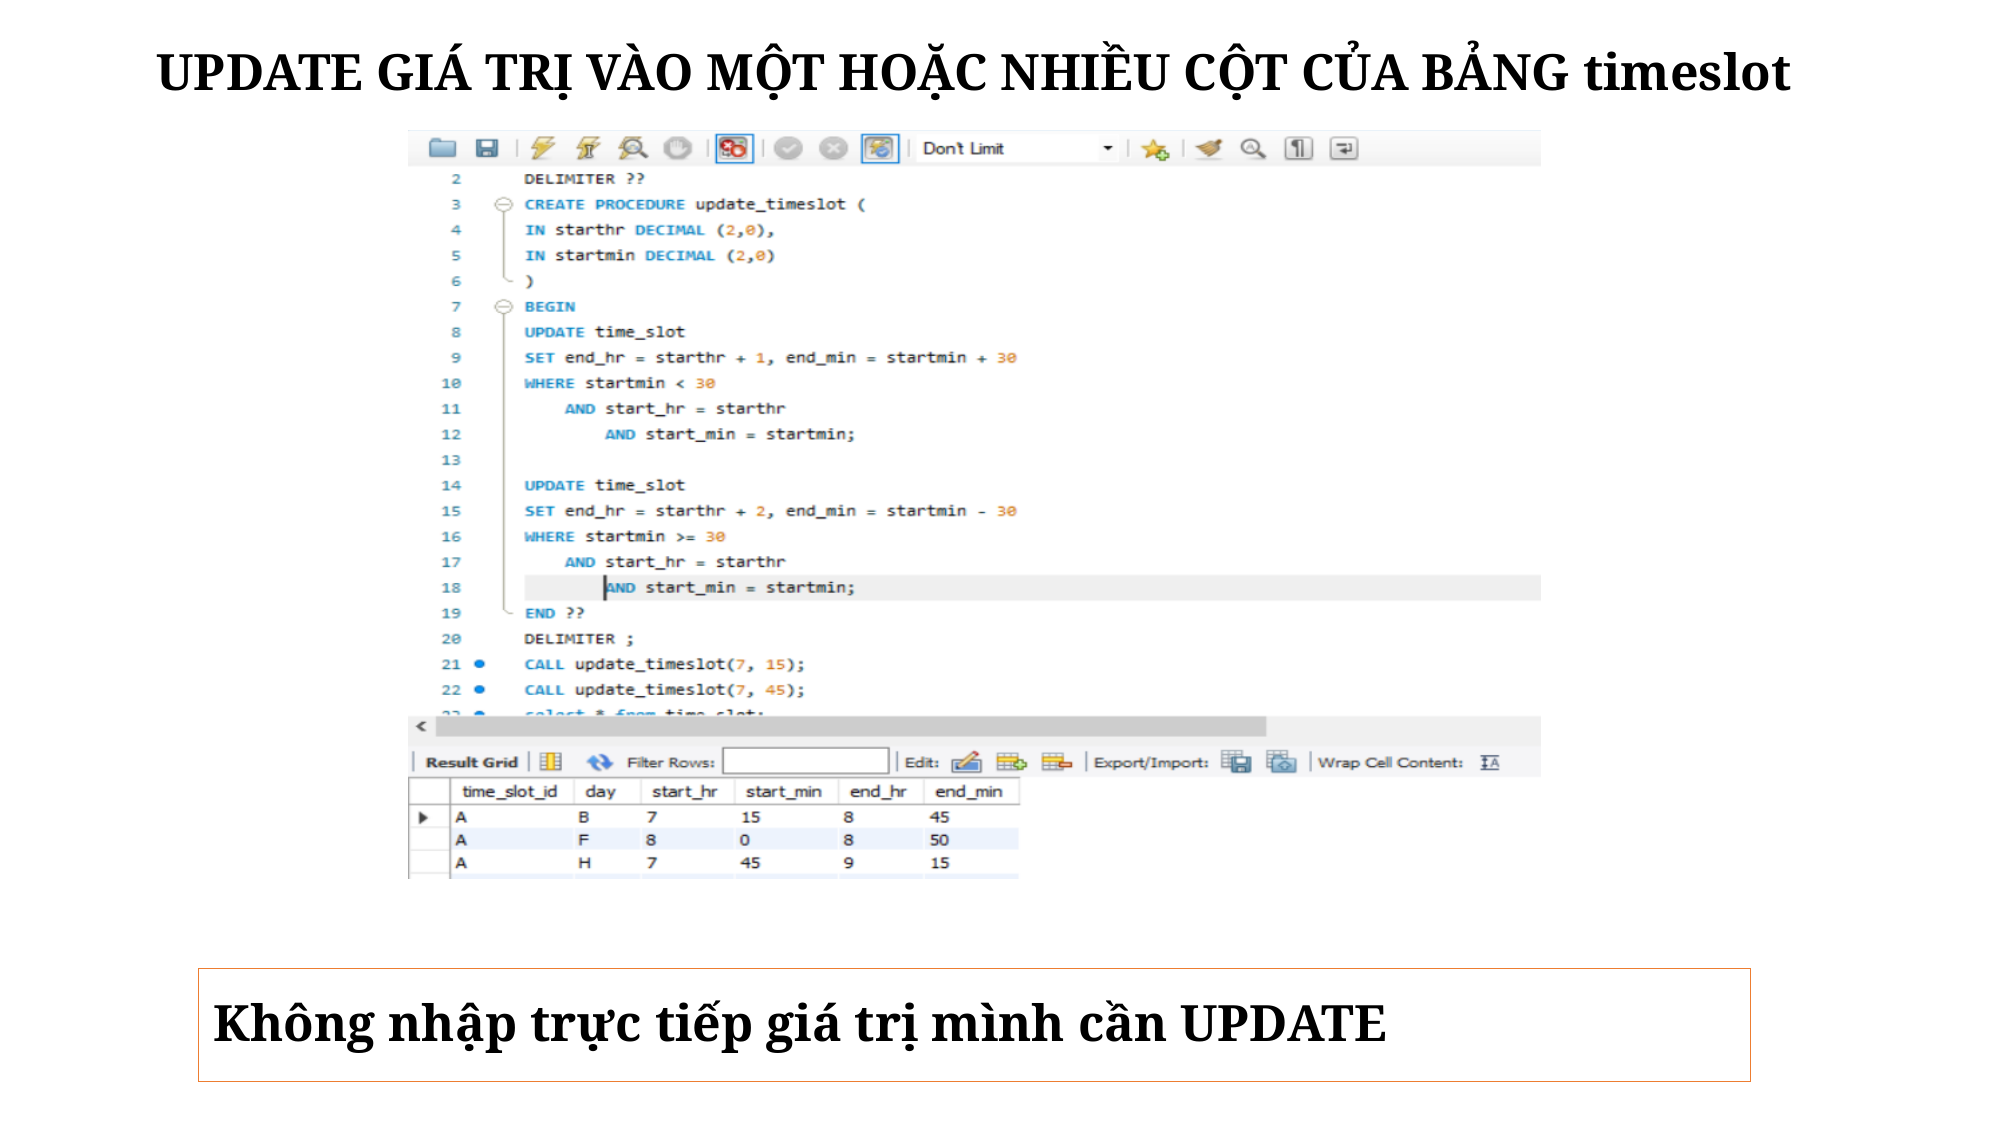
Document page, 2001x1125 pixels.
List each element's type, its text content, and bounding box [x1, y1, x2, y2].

subtitle Không nhập trực tiếp giá trị mình cần UPDATE [198, 968, 1751, 1082]
title UPDATE GIÁ TRỊ VÀO MỘT HOẶC NHIỀU CỘT CỦA BẢNG timeslot [57, 17, 1892, 131]
picture [408, 130, 1541, 879]
